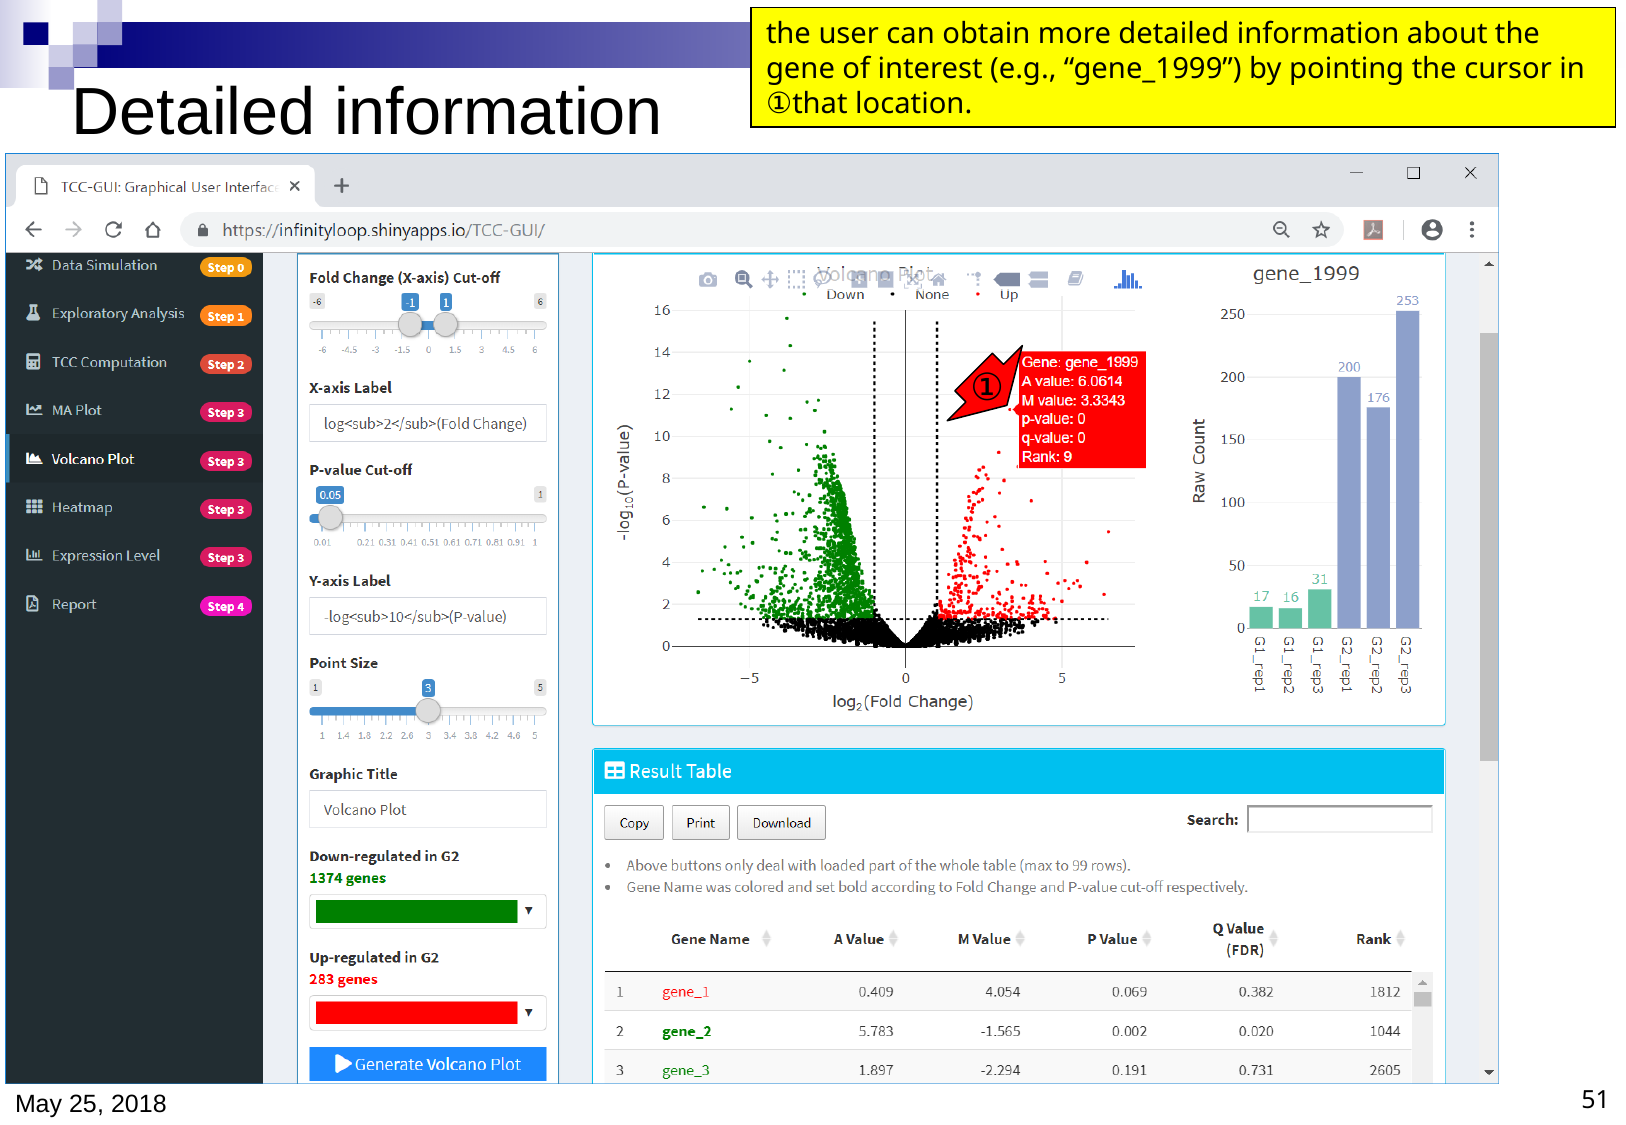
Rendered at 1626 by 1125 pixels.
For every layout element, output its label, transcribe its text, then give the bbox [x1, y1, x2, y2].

picture [707, 764, 713, 777]
picture [5, 153, 1500, 1084]
picture [697, 770, 704, 777]
picture [605, 762, 624, 778]
title Detailed information [56, 30, 955, 151]
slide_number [0, 1082, 423, 1125]
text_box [936, 355, 1044, 417]
slide_number 51 [1245, 1049, 1625, 1125]
text_box the user can obtain more detailed information about the gene of interest (e.g., “gene_1999”) by pointing the cursor in ①that location. [751, 7, 1616, 128]
